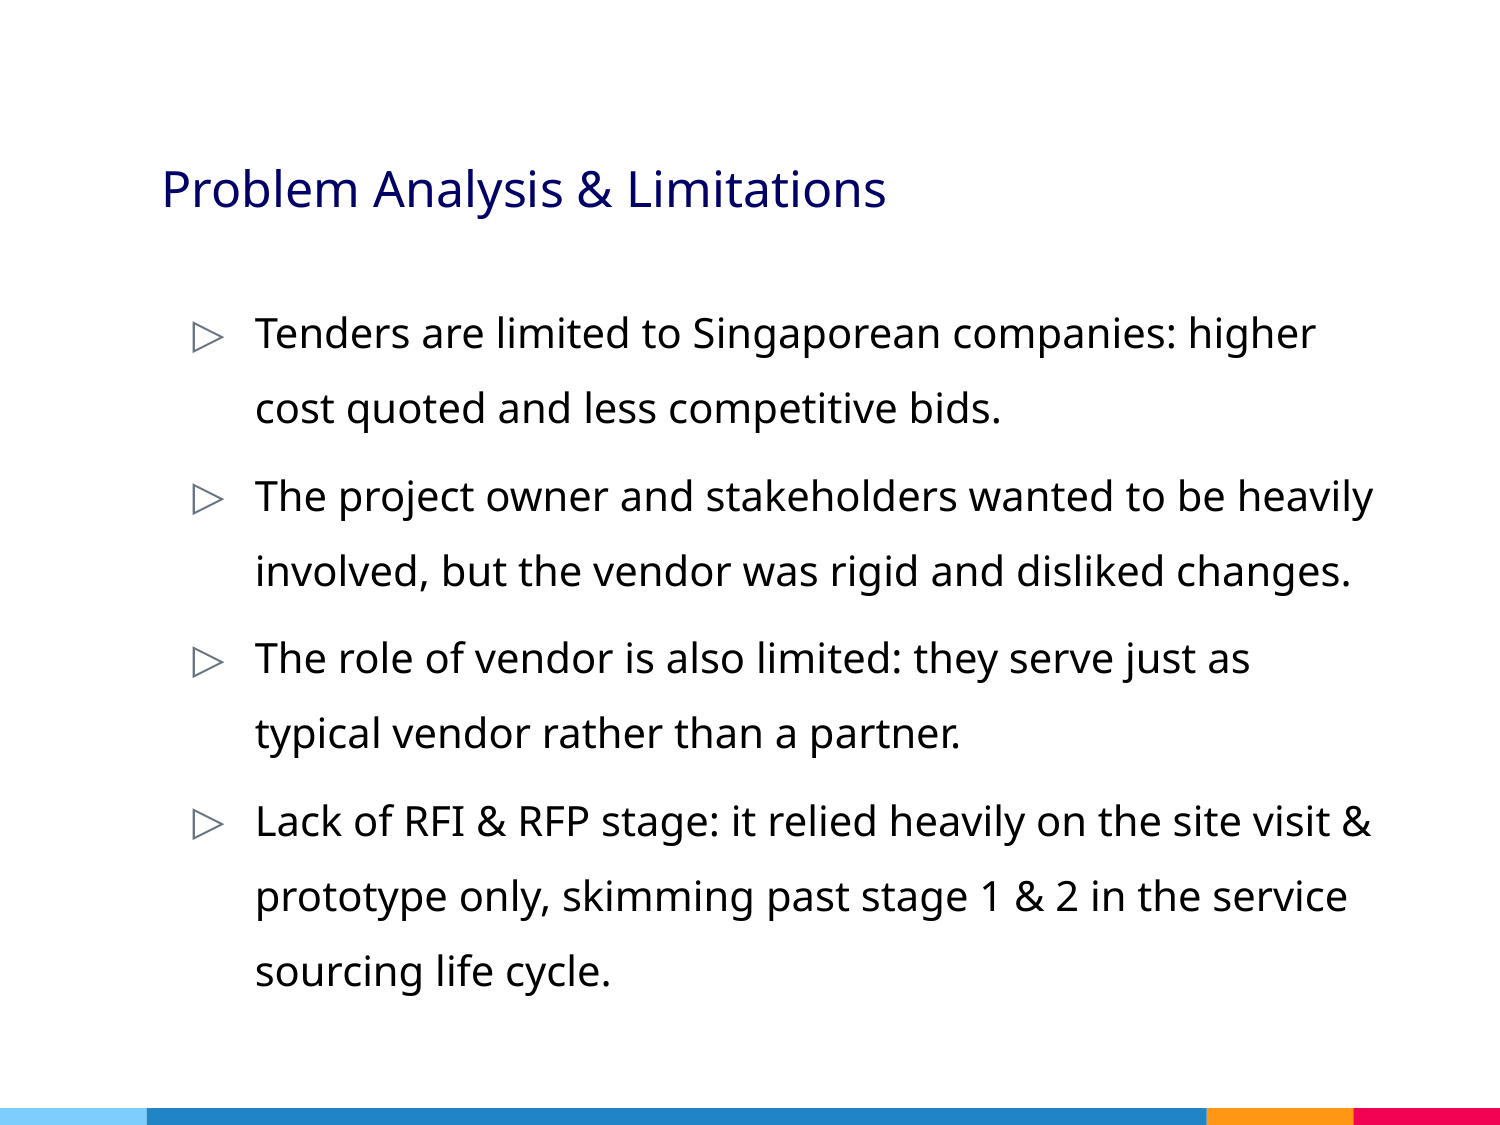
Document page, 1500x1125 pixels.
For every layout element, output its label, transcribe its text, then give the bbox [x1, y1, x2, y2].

title Problem Analysis & Limitations [146, 45, 1352, 233]
list Tenders are limited to Singaporean companies: higher cost quoted and less competitive bids. The project owner and stakeholders wanted to be heavily involved, but the vendor was rigid and disliked changes. The role of vendor is also limited: they serve just as typical vendor rather than a partner. Lack of RFI & RFP stage: it relied heavily on the site visit & prototype only, skimming past stage 1 & 2 in the service sourcing life cycle. [164, 267, 1392, 1044]
